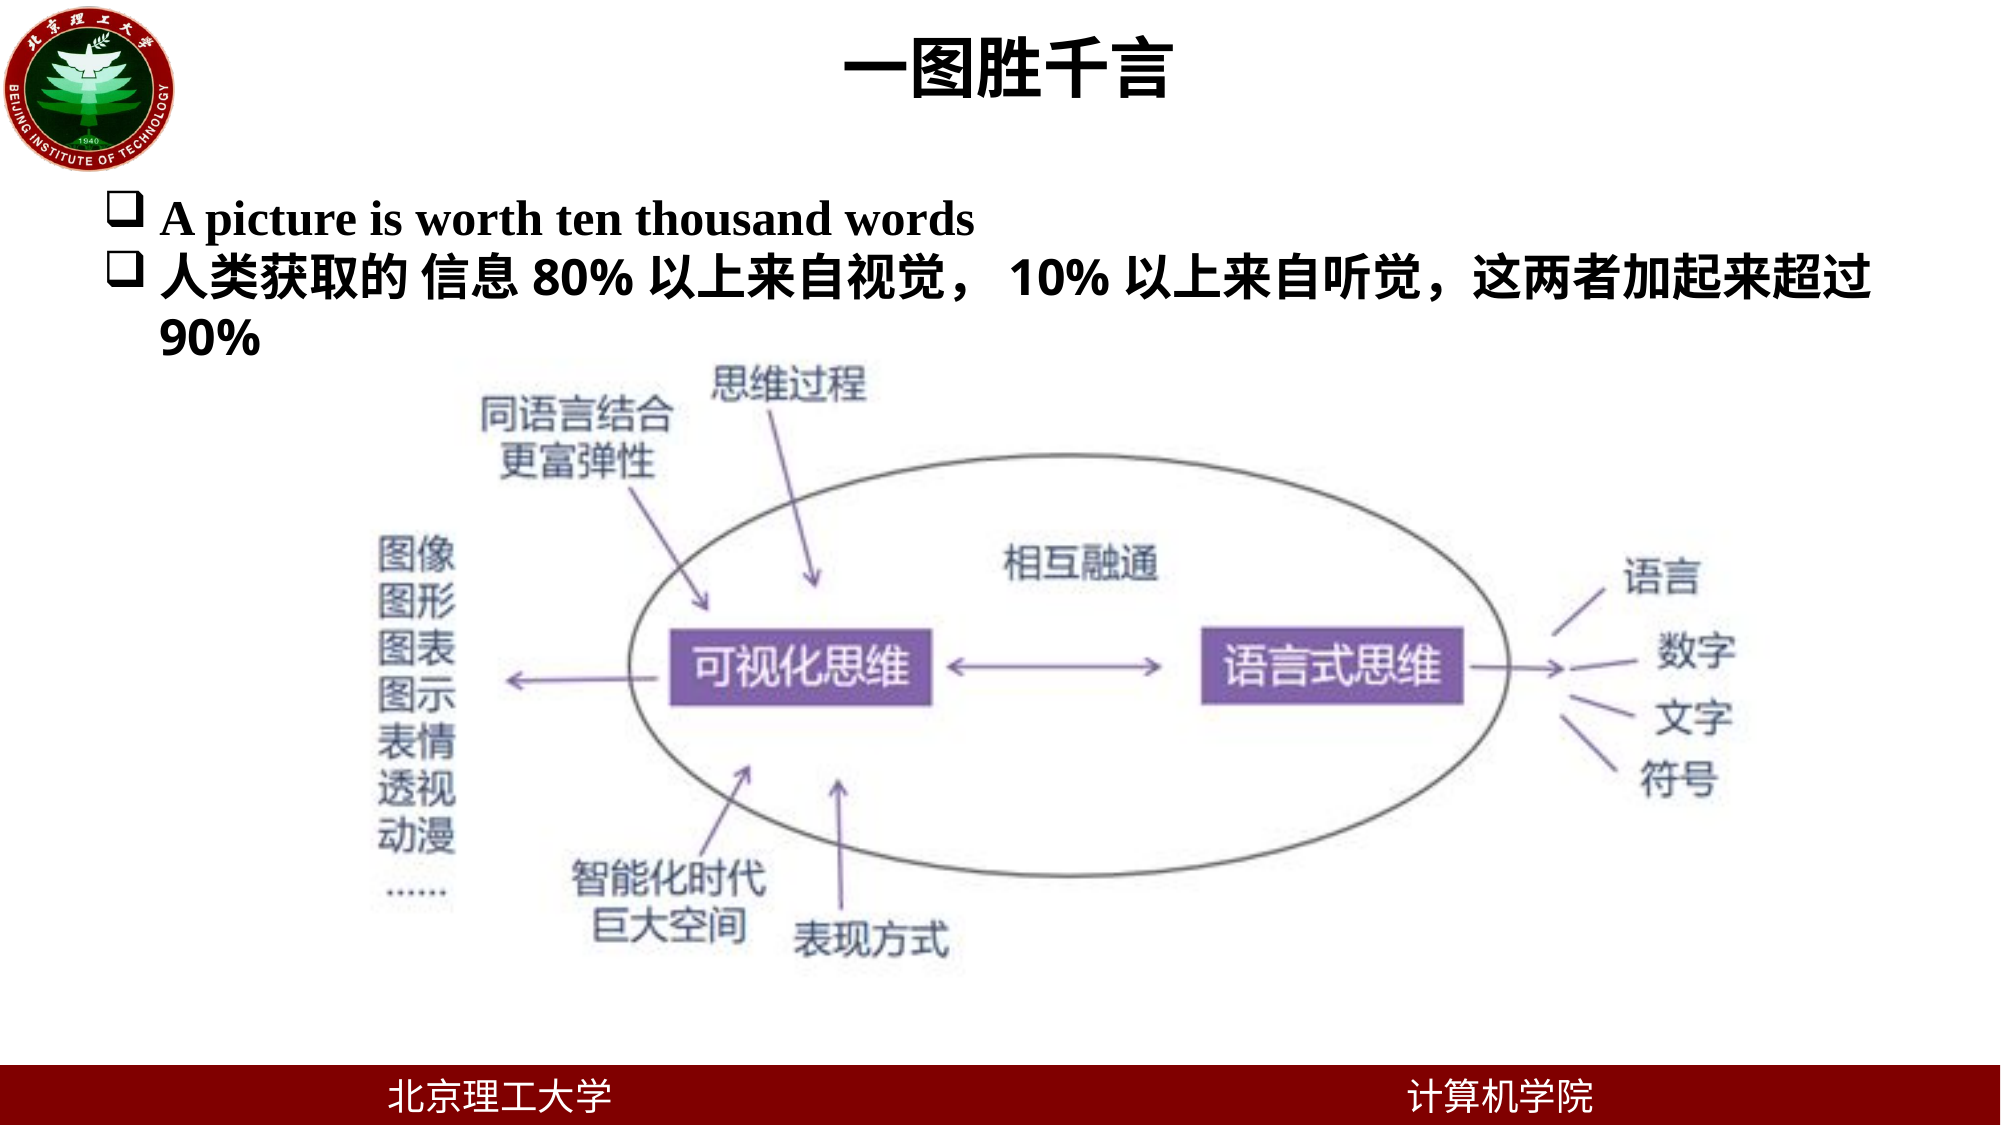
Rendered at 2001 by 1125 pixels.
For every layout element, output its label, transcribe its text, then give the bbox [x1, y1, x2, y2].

text_box A picture is worth ten thousand words 人类获取的 信息80%以上来自视觉，10%以上来自听觉，这两者加起来超过90% [13, 117, 1972, 373]
picture [352, 350, 1770, 988]
picture [0, 0, 178, 178]
text_box 一图胜千言 [758, 27, 1261, 117]
